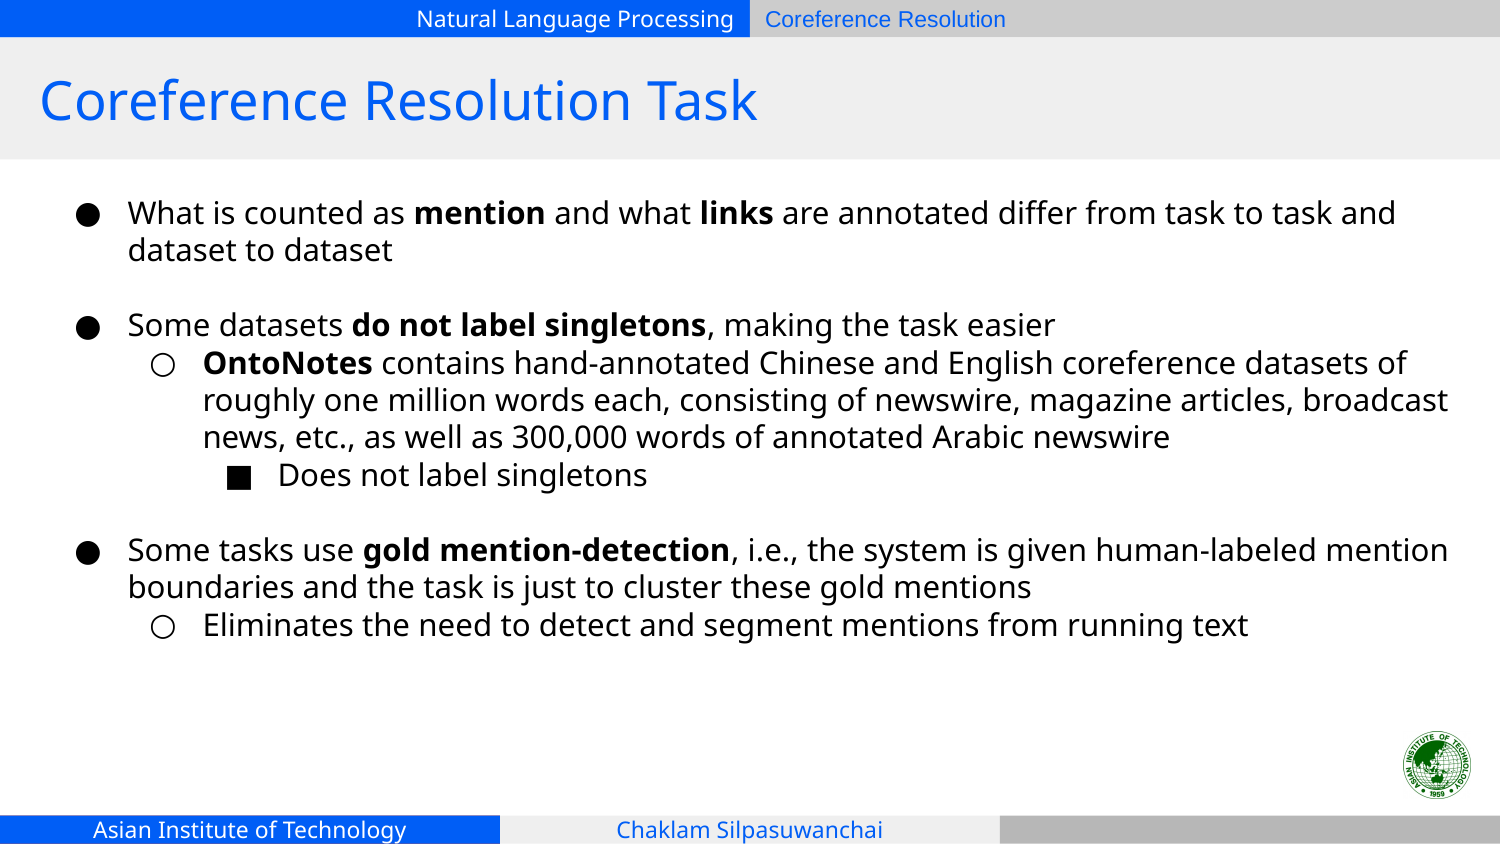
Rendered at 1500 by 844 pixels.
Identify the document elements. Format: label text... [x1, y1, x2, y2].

list What is counted as mention and what links are annotated differ from task to task and dataset to dataset Some datasets do not label singletons, making the task easier OntoNotes contains hand-annotated Chinese and English coreference datasets of roughly one million words each, consisting of newswire, magazine articles, broadcast news, etc., as well as 300,000 words of annotated Arabic newswire Does not label singletons Some tasks use gold mention-detection, i.e., the system is given human-labeled mention boundaries and the task is just to cluster these gold mentions Eliminates the need to detect and segment mentions from running text [37, 178, 1475, 750]
picture [1403, 750, 1471, 799]
title Coreference Resolution Task [24, 37, 1475, 160]
